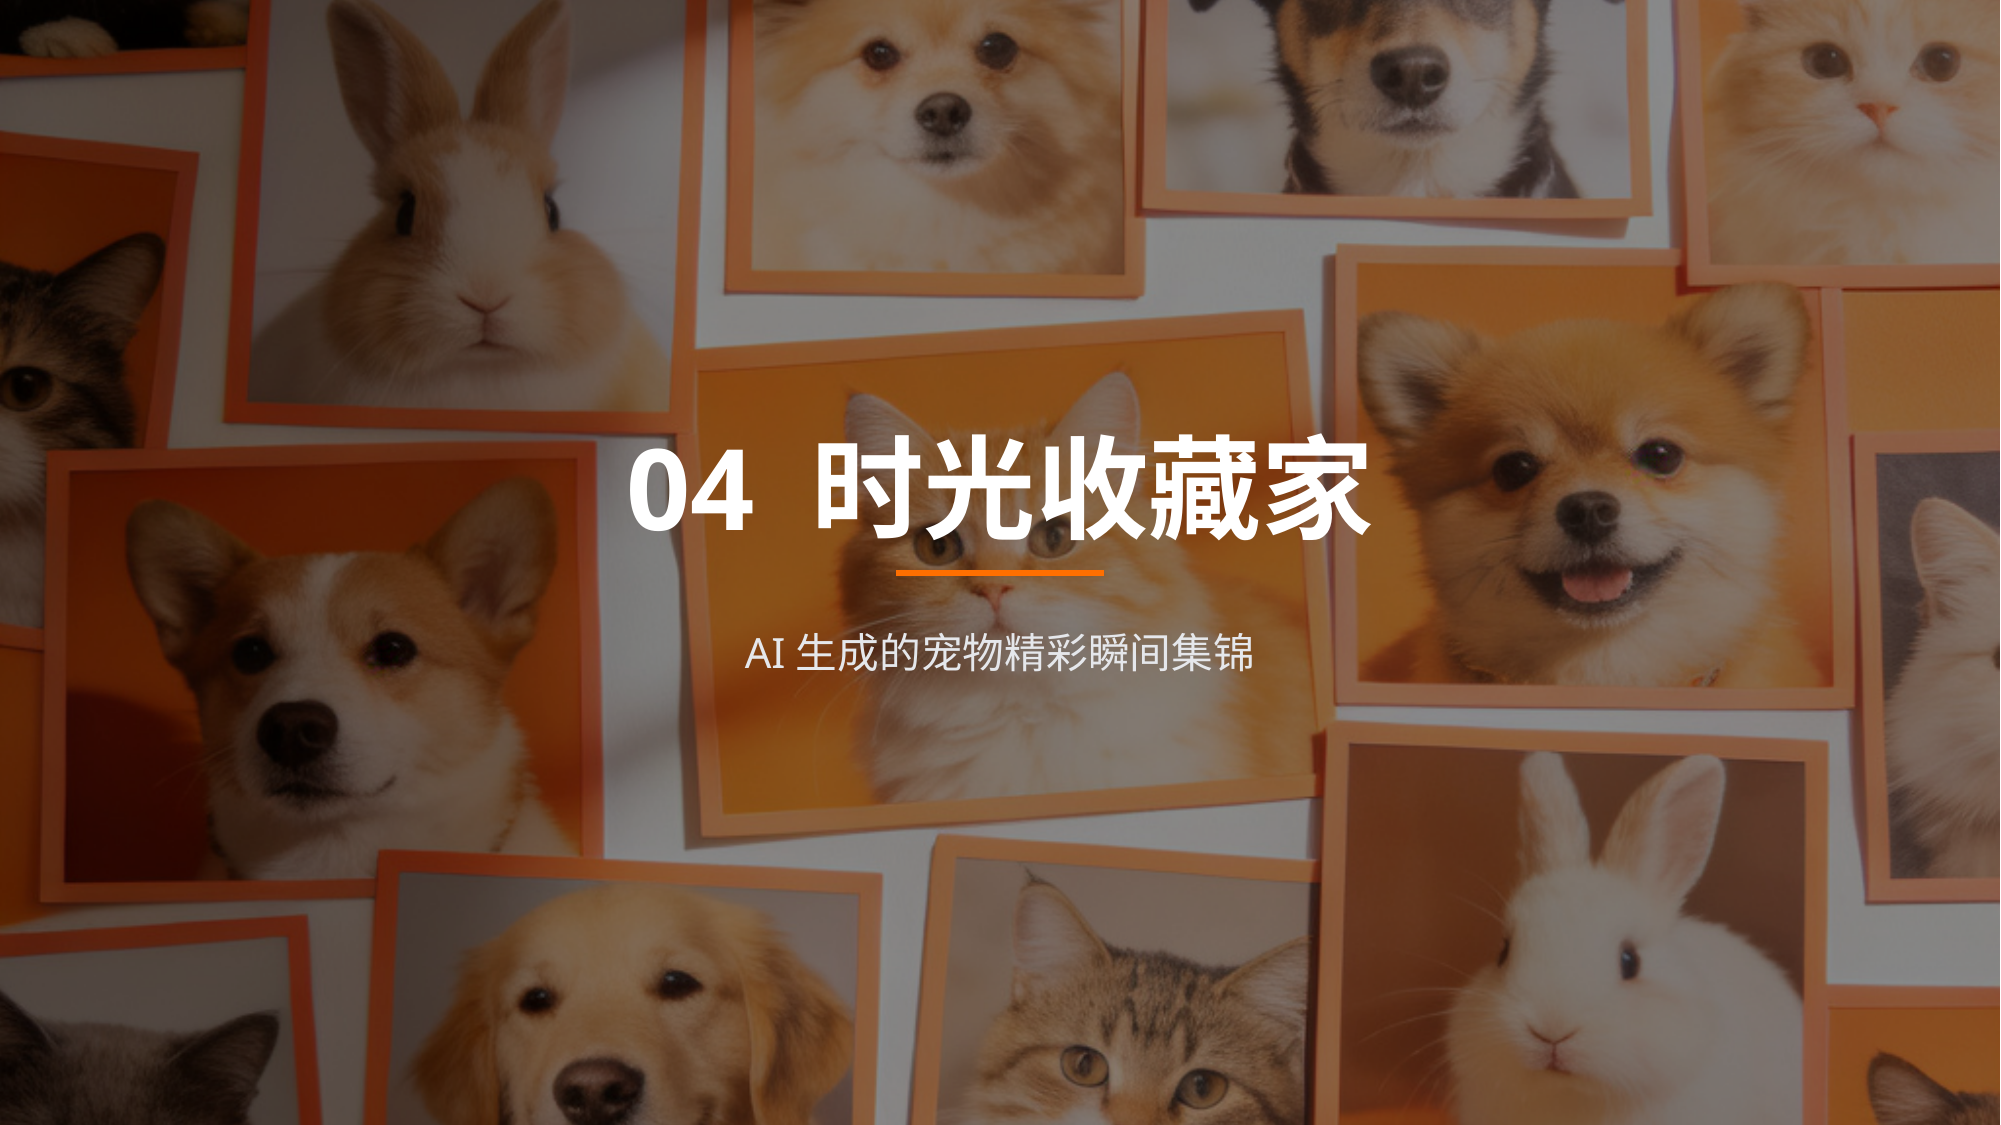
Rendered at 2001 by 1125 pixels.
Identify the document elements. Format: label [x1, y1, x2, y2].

text_box [895, 571, 1105, 575]
picture [0, 0, 2000, 1125]
